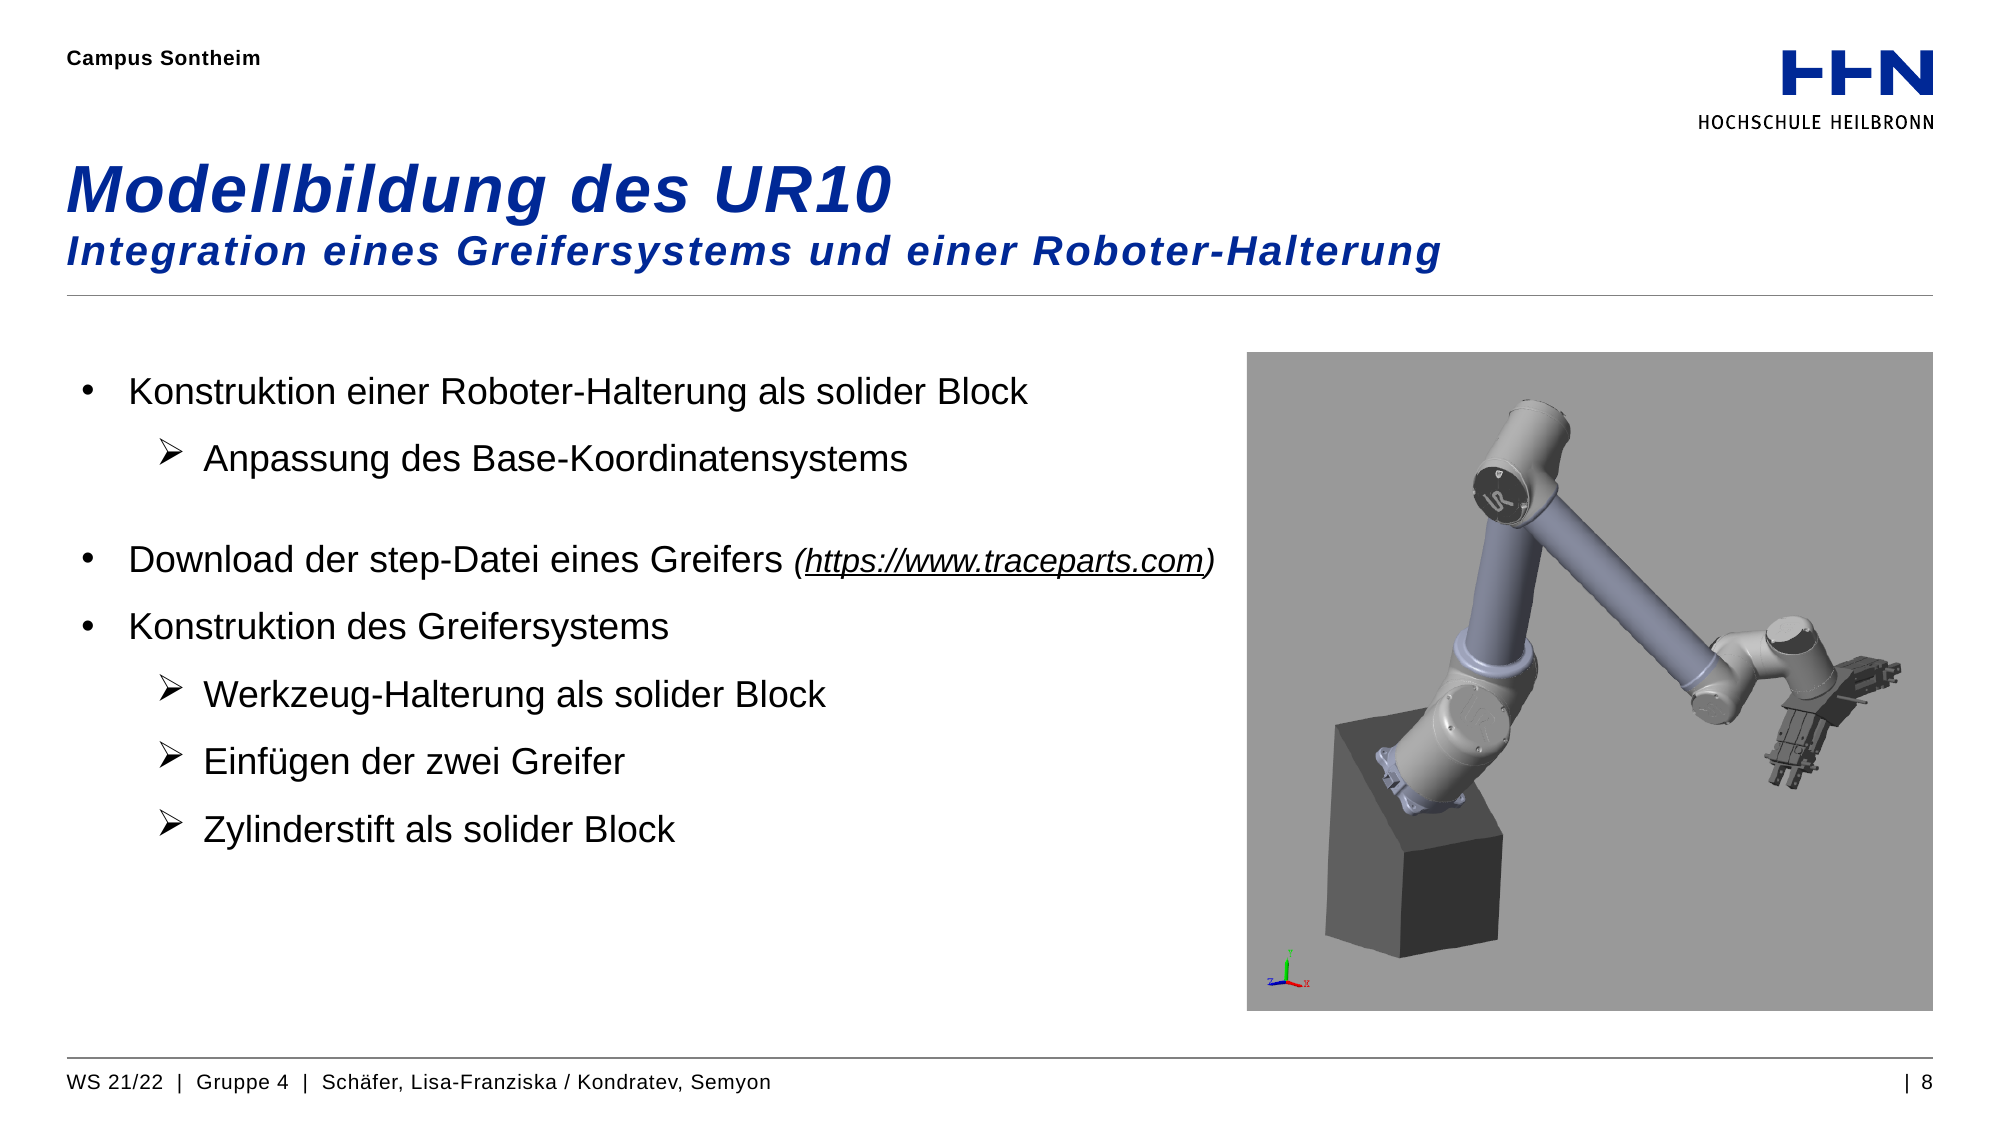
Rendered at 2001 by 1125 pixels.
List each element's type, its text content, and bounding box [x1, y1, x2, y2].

footer WS 21/22 | Gruppe 4 | Schäfer, Lisa-Franziska / Kondratev, Semyon [66, 1068, 1277, 1105]
text_box Modellbildung des UR10 Integration eines Greifersystems und einer Roboter-Halterung [66, 152, 1933, 295]
text_box Konstruktion einer Roboter-Halterung als solider Block Anpassung des Base-Koordinatensystems Download der step-Datei eines Greifers (https://www.traceparts.com) Konstruktion des Greifersystems Werkzeug-Halterung als solider Block Einfügen der zwei Greifer Zylinderstift als solider Block [66, 336, 1235, 925]
slide_number | 8 [1621, 1068, 1933, 1105]
slide_number Campus Sontheim [66, 45, 1277, 81]
picture [1246, 352, 1933, 1011]
